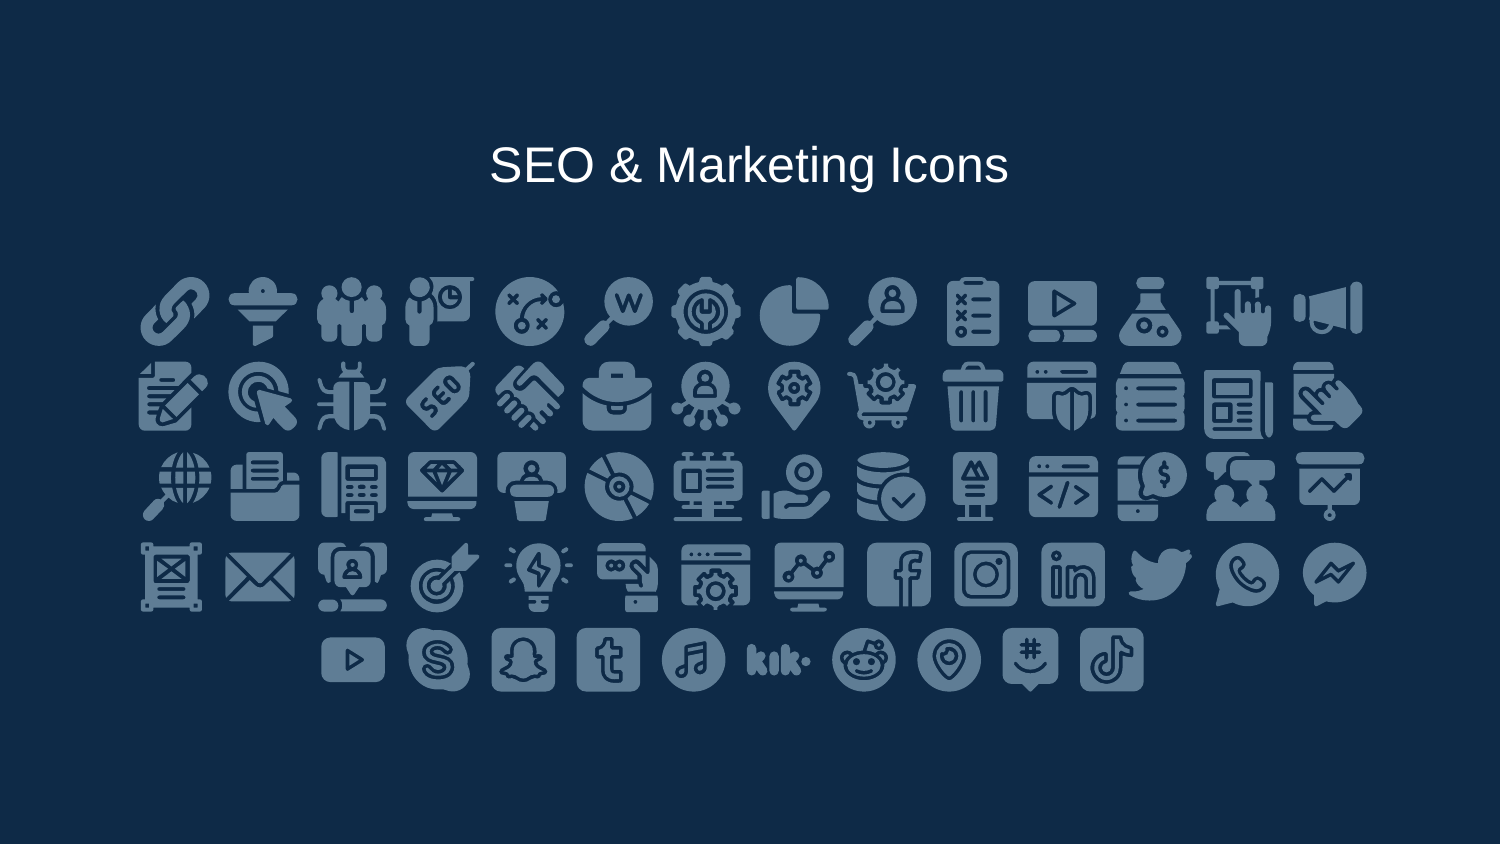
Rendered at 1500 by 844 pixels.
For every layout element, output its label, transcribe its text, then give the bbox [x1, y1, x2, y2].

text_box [761, 454, 831, 520]
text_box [661, 627, 726, 692]
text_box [946, 276, 1000, 347]
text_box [494, 361, 566, 431]
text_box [767, 361, 821, 431]
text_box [1026, 361, 1097, 431]
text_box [1293, 281, 1363, 335]
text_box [497, 451, 567, 522]
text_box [1026, 280, 1098, 343]
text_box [831, 627, 897, 692]
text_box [671, 361, 741, 431]
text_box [320, 637, 386, 683]
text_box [495, 276, 565, 347]
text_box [1028, 455, 1099, 518]
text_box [1117, 451, 1188, 522]
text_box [1302, 542, 1367, 607]
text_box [503, 542, 574, 613]
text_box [1215, 542, 1280, 607]
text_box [1292, 361, 1364, 431]
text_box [320, 451, 387, 522]
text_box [1116, 276, 1185, 347]
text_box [226, 276, 300, 347]
text_box SEO & Marketing Icons [171, 117, 1328, 198]
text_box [405, 361, 476, 431]
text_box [228, 361, 298, 431]
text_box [672, 451, 744, 522]
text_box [230, 451, 300, 522]
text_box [225, 552, 295, 602]
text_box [942, 361, 1004, 431]
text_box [576, 627, 641, 692]
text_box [846, 363, 917, 429]
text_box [407, 451, 478, 522]
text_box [952, 451, 998, 522]
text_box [140, 542, 203, 612]
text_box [1205, 451, 1276, 522]
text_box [596, 542, 659, 613]
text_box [917, 627, 982, 692]
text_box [584, 451, 654, 522]
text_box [582, 361, 653, 431]
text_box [680, 544, 751, 611]
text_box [317, 542, 388, 612]
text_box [746, 643, 811, 676]
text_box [954, 542, 1019, 607]
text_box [845, 276, 918, 347]
text_box [1128, 548, 1192, 601]
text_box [491, 627, 556, 692]
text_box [1206, 276, 1272, 347]
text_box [773, 542, 844, 612]
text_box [316, 276, 387, 347]
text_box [856, 451, 927, 522]
text_box [584, 277, 653, 346]
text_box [759, 276, 829, 347]
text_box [1115, 361, 1186, 431]
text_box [1002, 627, 1059, 692]
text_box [671, 276, 741, 347]
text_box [405, 276, 476, 347]
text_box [410, 542, 481, 613]
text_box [138, 276, 212, 347]
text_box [315, 361, 388, 432]
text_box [1079, 627, 1144, 692]
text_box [406, 627, 471, 692]
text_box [1203, 352, 1274, 440]
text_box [142, 451, 212, 522]
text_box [138, 361, 212, 431]
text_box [866, 542, 931, 607]
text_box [1293, 451, 1367, 522]
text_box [1041, 542, 1106, 607]
